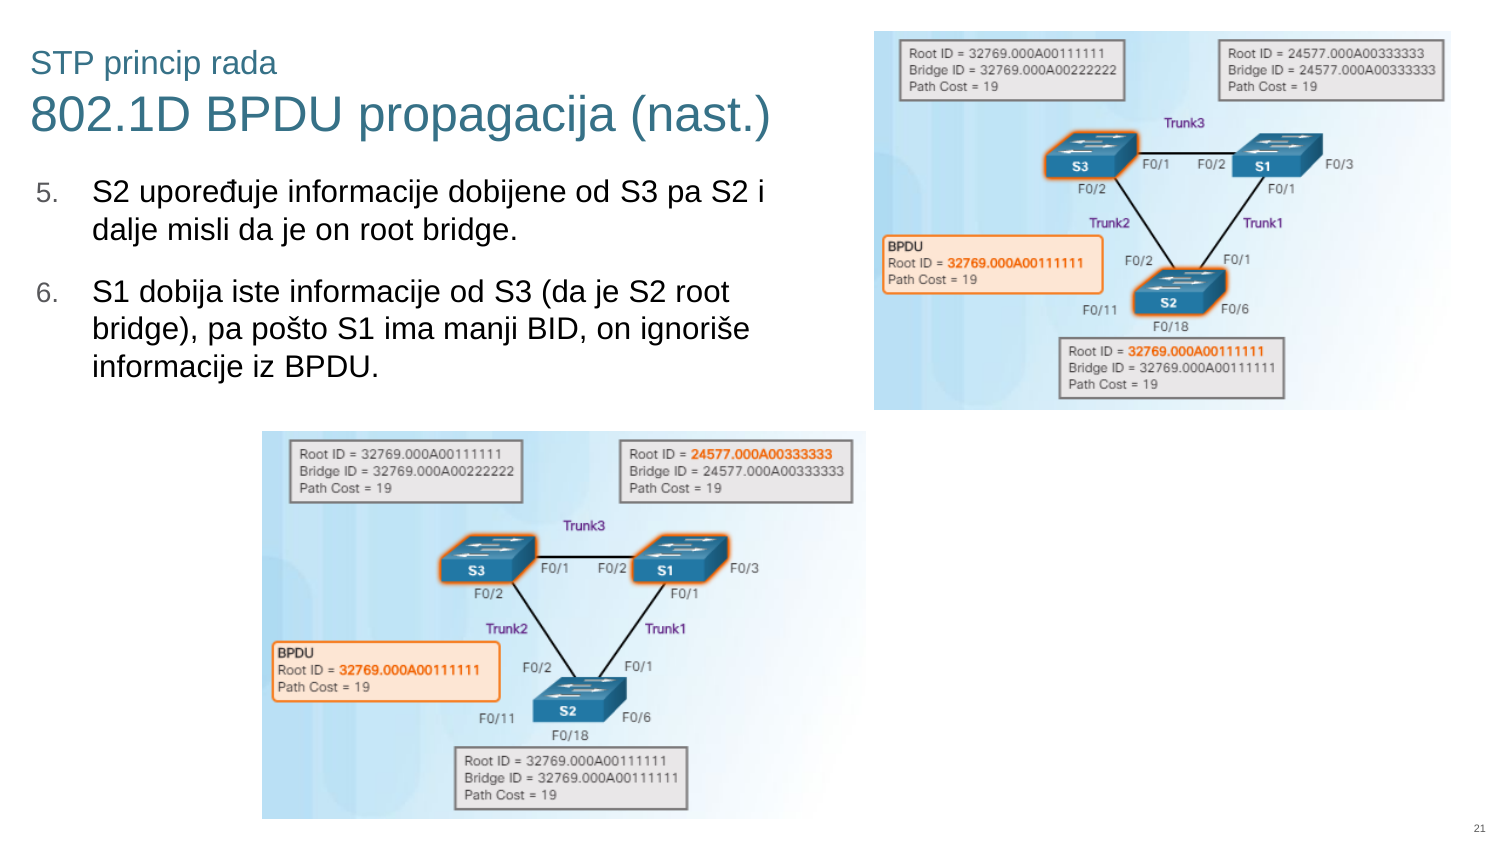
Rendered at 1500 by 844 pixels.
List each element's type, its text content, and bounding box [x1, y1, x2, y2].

title STP princip rada 802.1D BPDU propagacija (nast.) [15, 28, 1437, 154]
list S2 upoređuje informacije dobijene od S3 pa S2 i dalje misli da je on root bridge. S1 dobija iste informacije od S3 (da je S2 root bridge), pa pošto S1 ima manji BID, on ignoriše informacije iz BPDU. [20, 163, 853, 343]
picture [262, 431, 866, 820]
slide_number 21 [1389, 812, 1500, 844]
picture [873, 31, 1452, 410]
